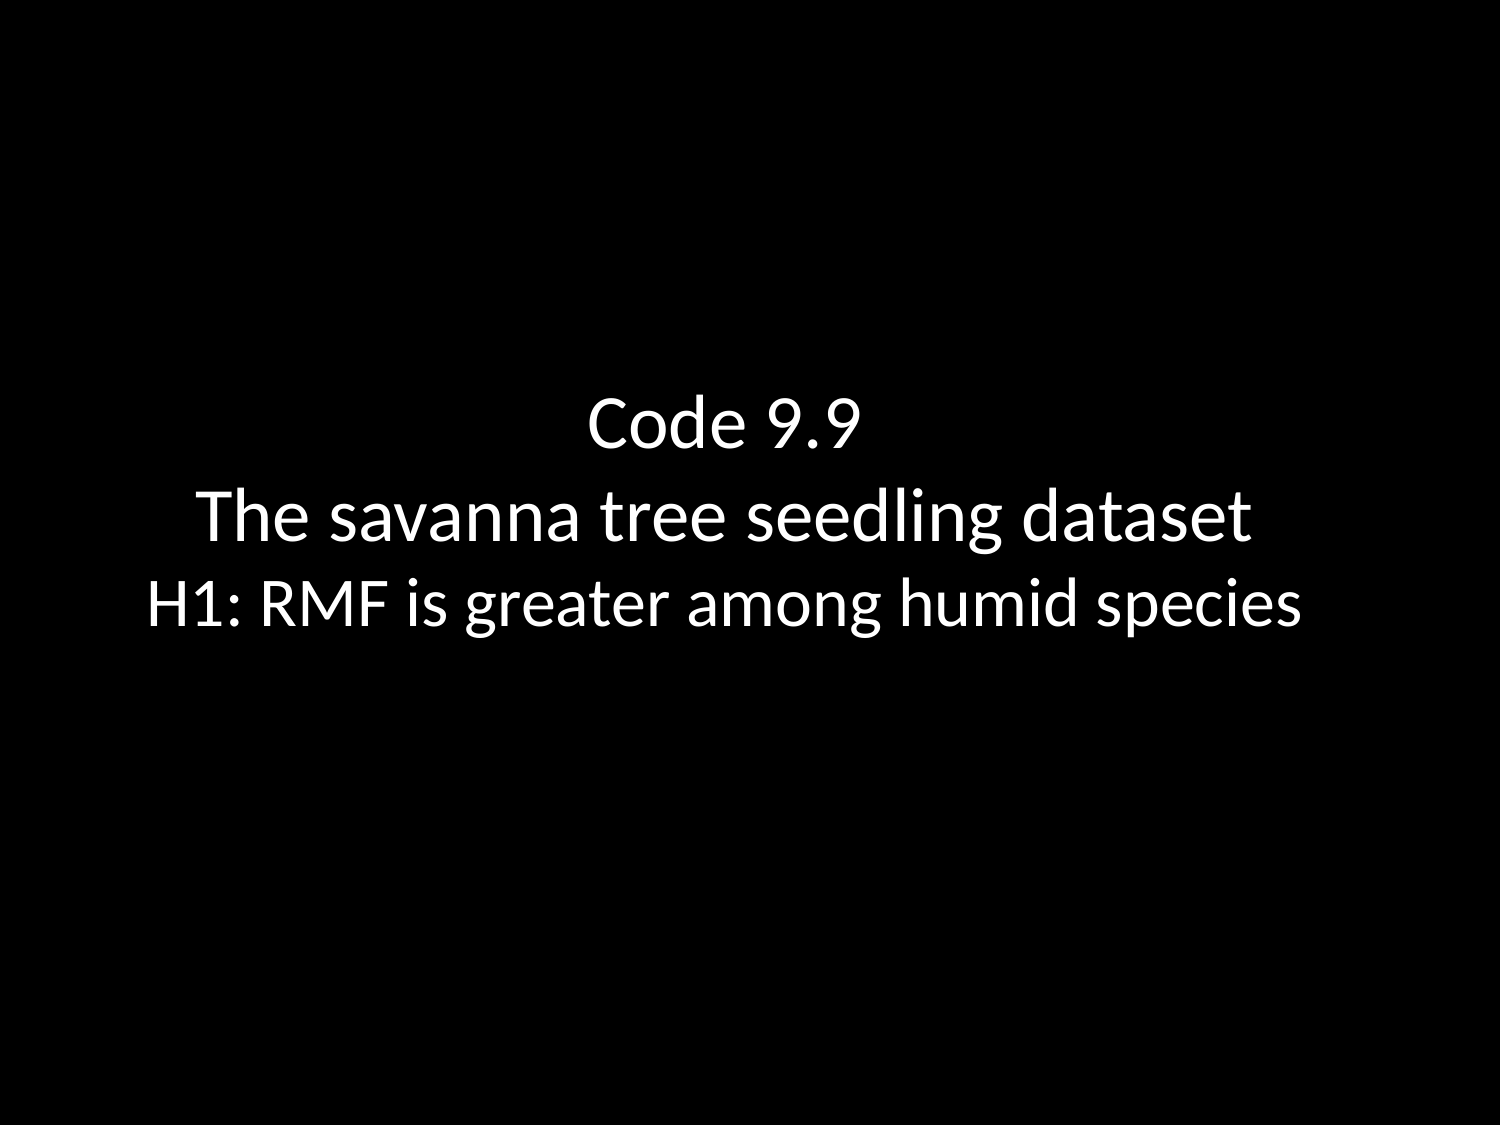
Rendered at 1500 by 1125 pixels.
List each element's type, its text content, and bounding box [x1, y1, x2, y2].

title Code 9.9 The savanna tree seedling dataset H1: RMF is greater among humid species [50, 362, 1400, 650]
